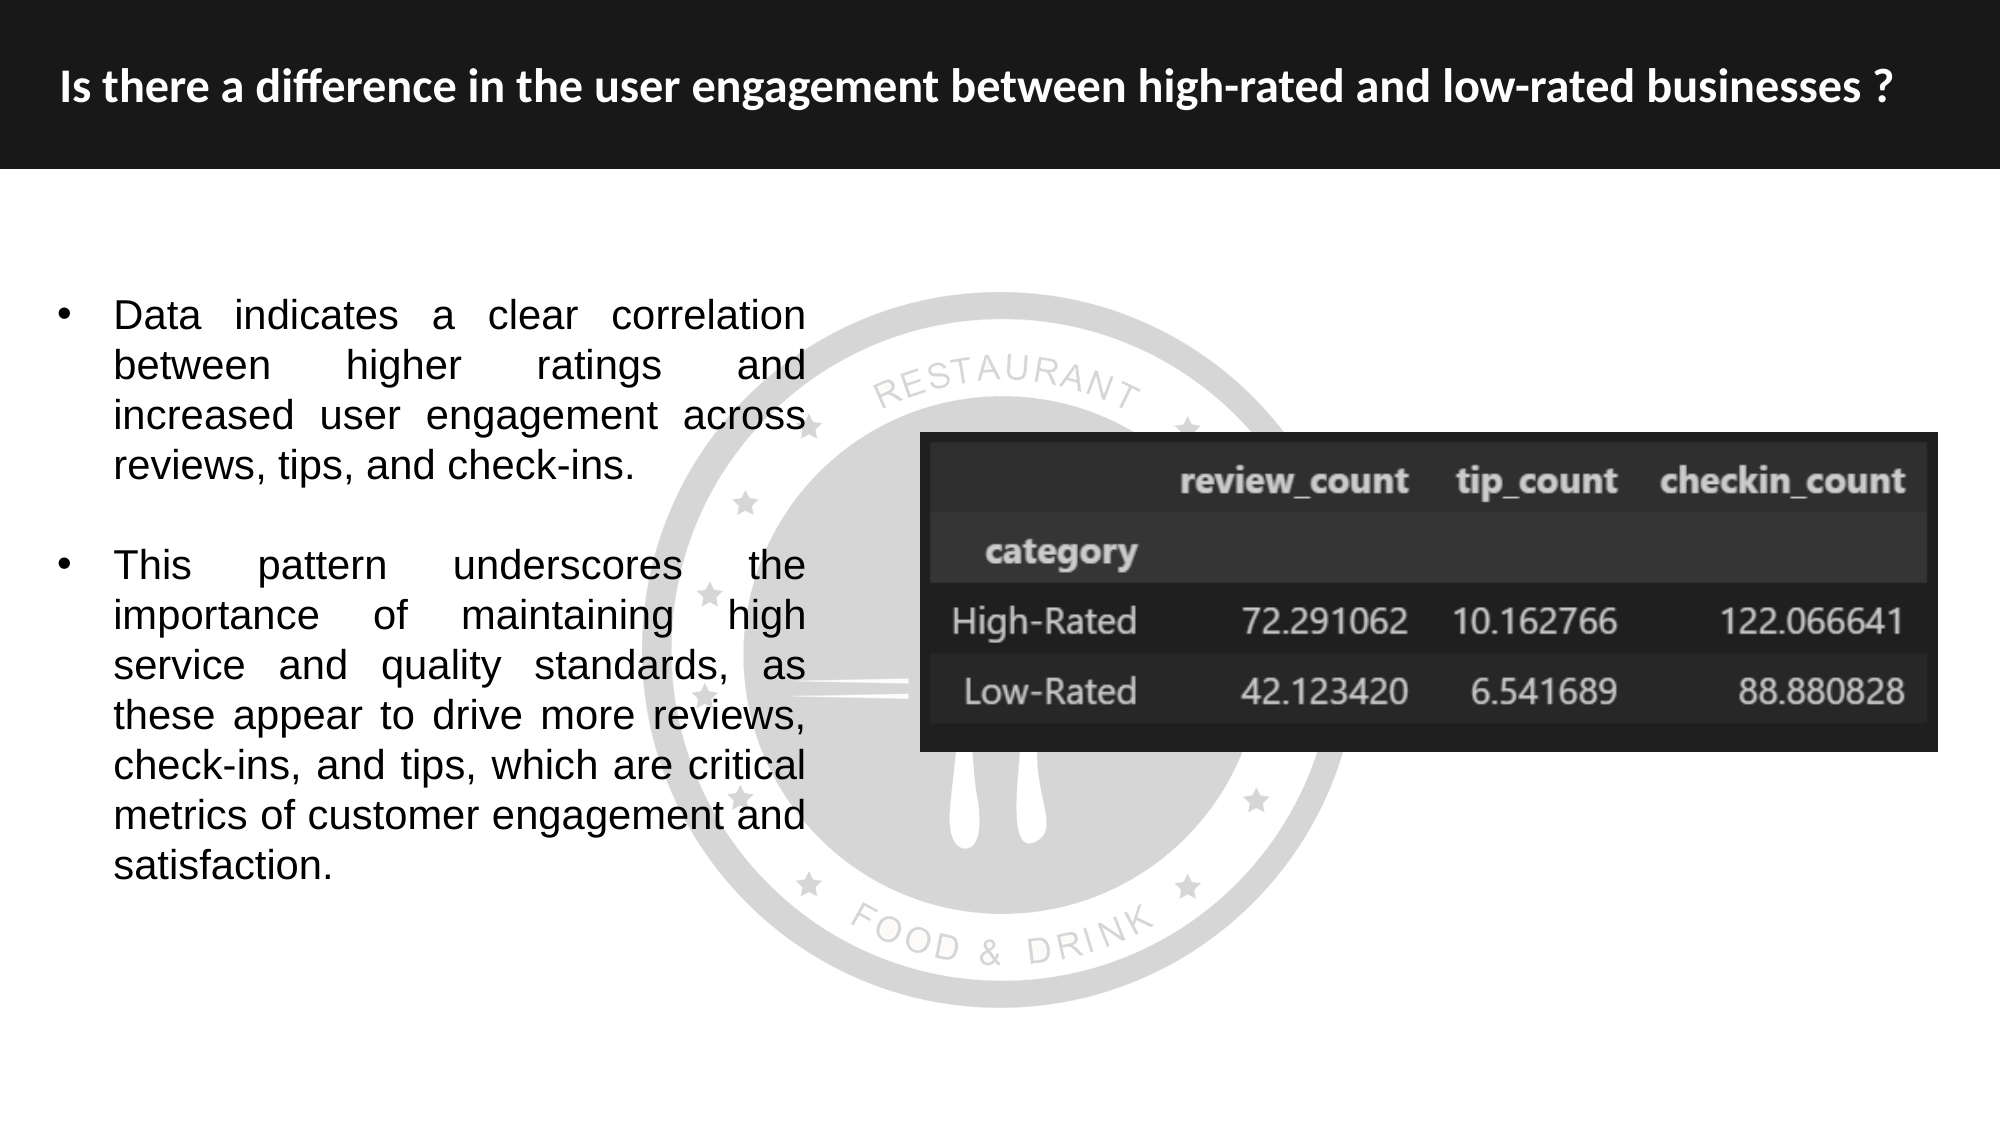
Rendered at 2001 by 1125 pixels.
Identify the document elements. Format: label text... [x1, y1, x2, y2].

title Is there a difference in the user engagement between high-rated and low-rated businesses ? [43, 17, 1934, 149]
picture [0, 0, 2000, 1125]
list Data indicates a clear correlation between higher ratings and increased user engagement across reviews, tips, and check-ins. This pattern underscores the importance of maintaining high service and quality standards, as these appear to drive more reviews, check-ins, and tips, which are critical metrics of customer engagement and satisfaction. [41, 261, 822, 915]
